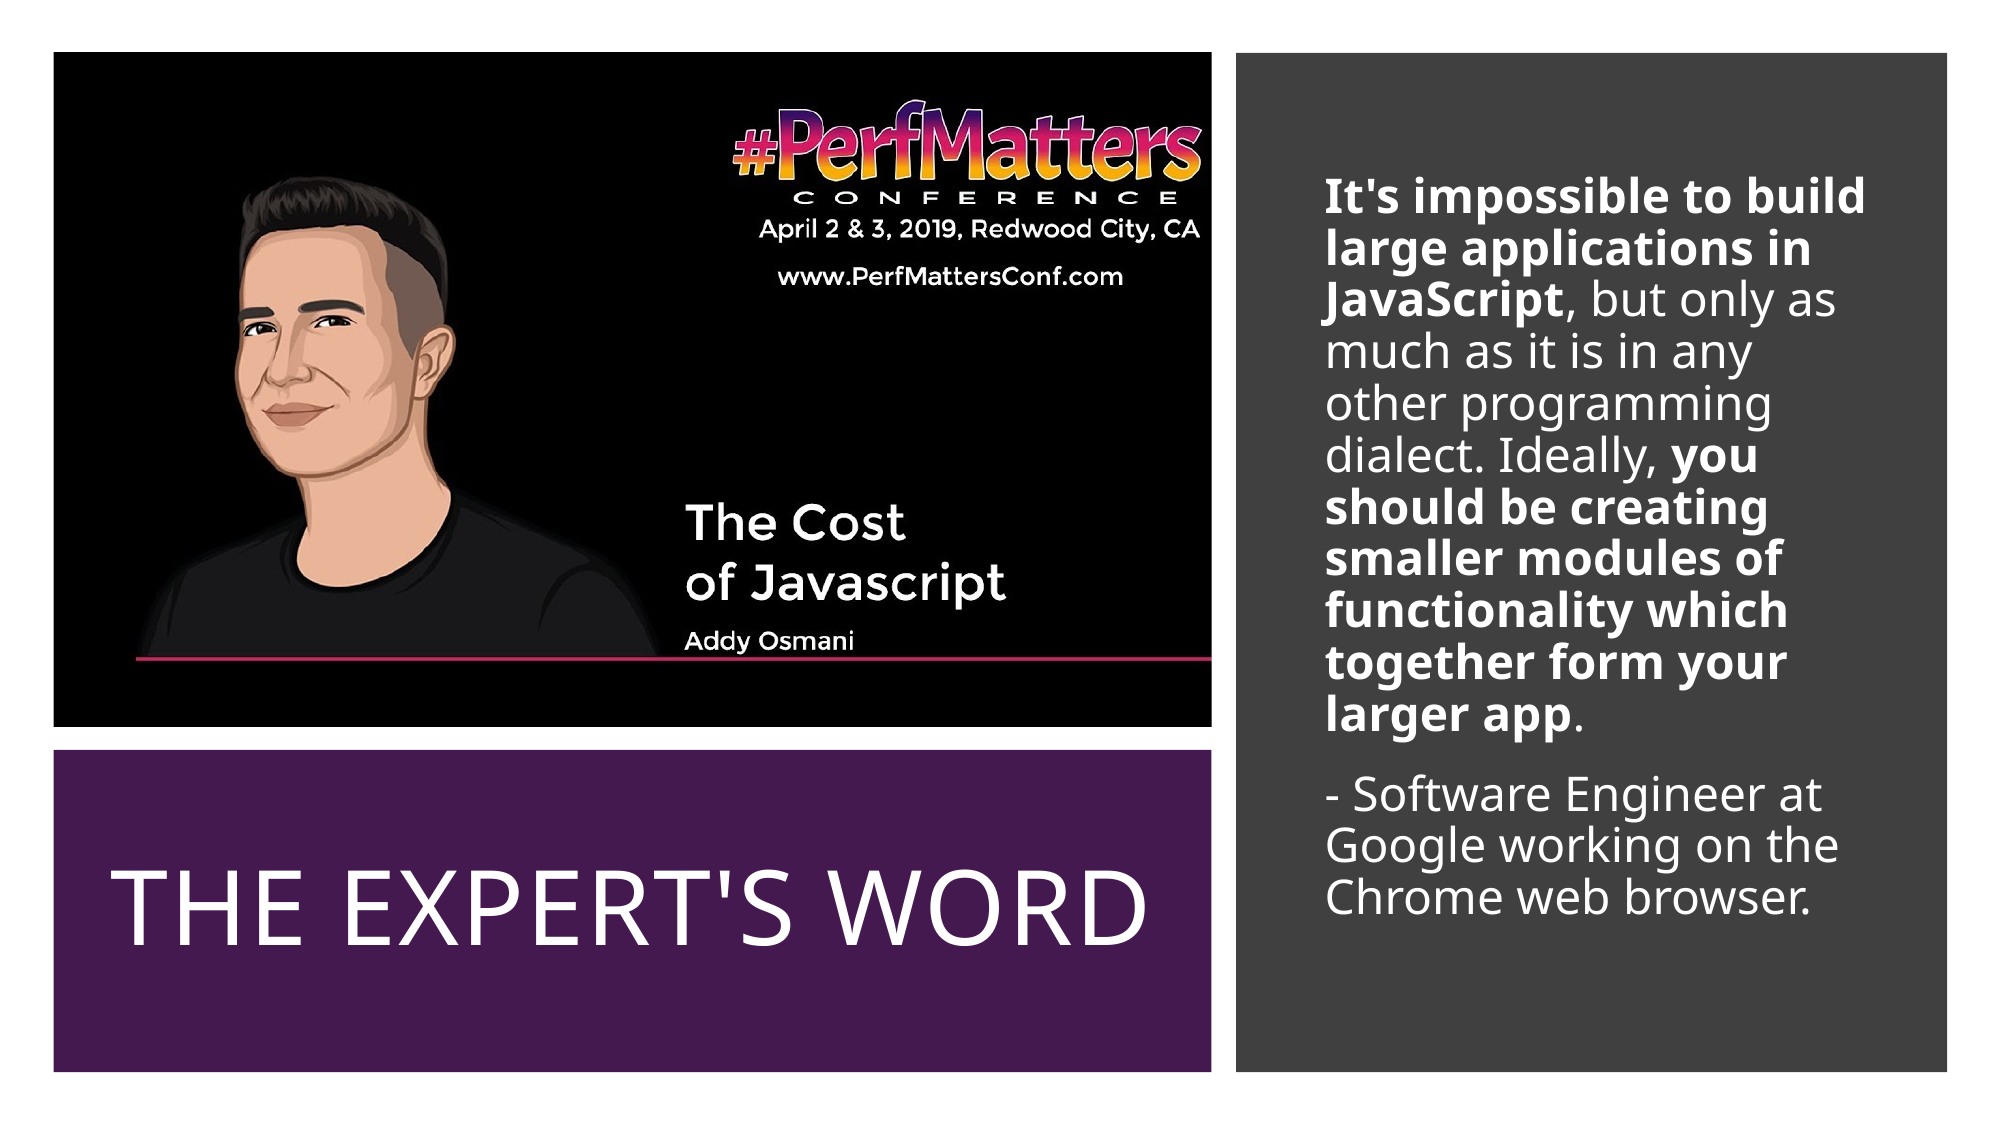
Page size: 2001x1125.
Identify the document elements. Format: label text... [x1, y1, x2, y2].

picture [53, 52, 1212, 727]
text_box [1235, 51, 1948, 1074]
list It's impossible to build large applications in JavaScript, but only as much as it is in any other programming dialect. Ideally, you should be creating smaller modules of functionality which together form your larger app. - Software Engineer at Google working on the Chrome web browser. [1317, 150, 1879, 947]
text_box [52, 749, 1213, 1073]
title The expert's word [85, 782, 1168, 1049]
